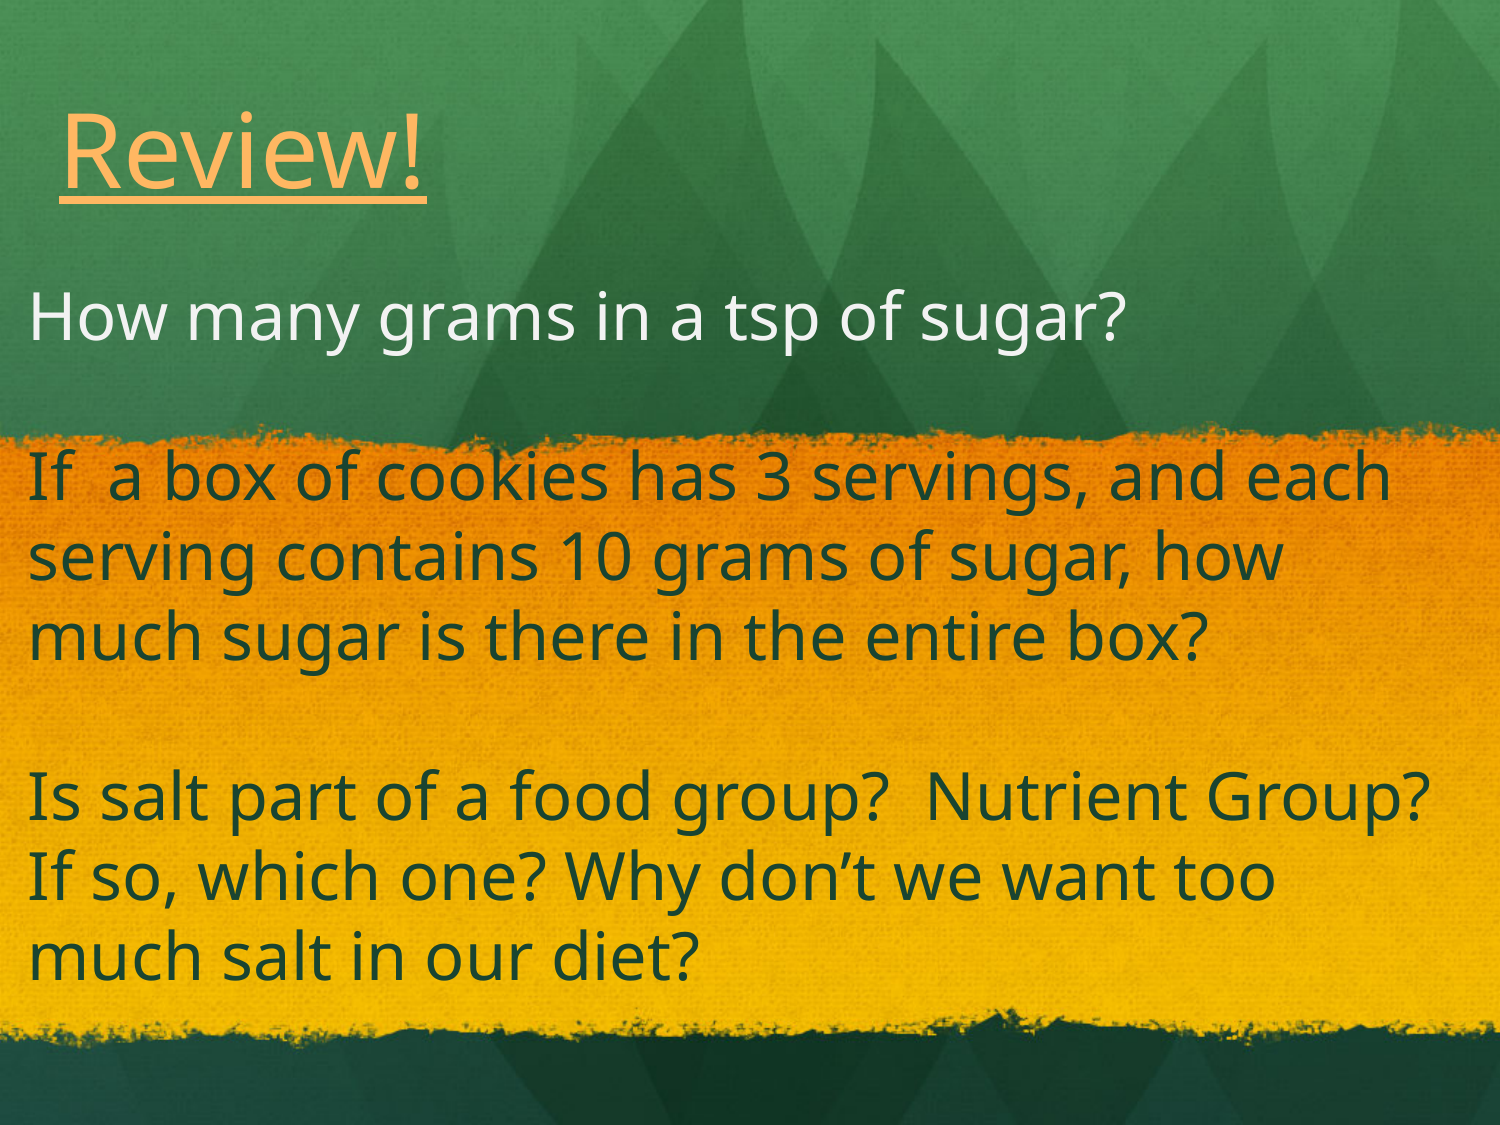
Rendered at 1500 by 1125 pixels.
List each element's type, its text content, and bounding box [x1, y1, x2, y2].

picture [0, 0, 1500, 1125]
text_box Review! [43, 96, 1225, 217]
title How many grams in a tsp of sugar? If a box of cookies has 3 servings, and each serving contains 10 grams of sugar, how much sugar is there in the entire box? Is salt part of a food group? Nutrient Group? If so, which one? Why don’t we want too much salt in our diet? [0, 222, 1450, 1082]
